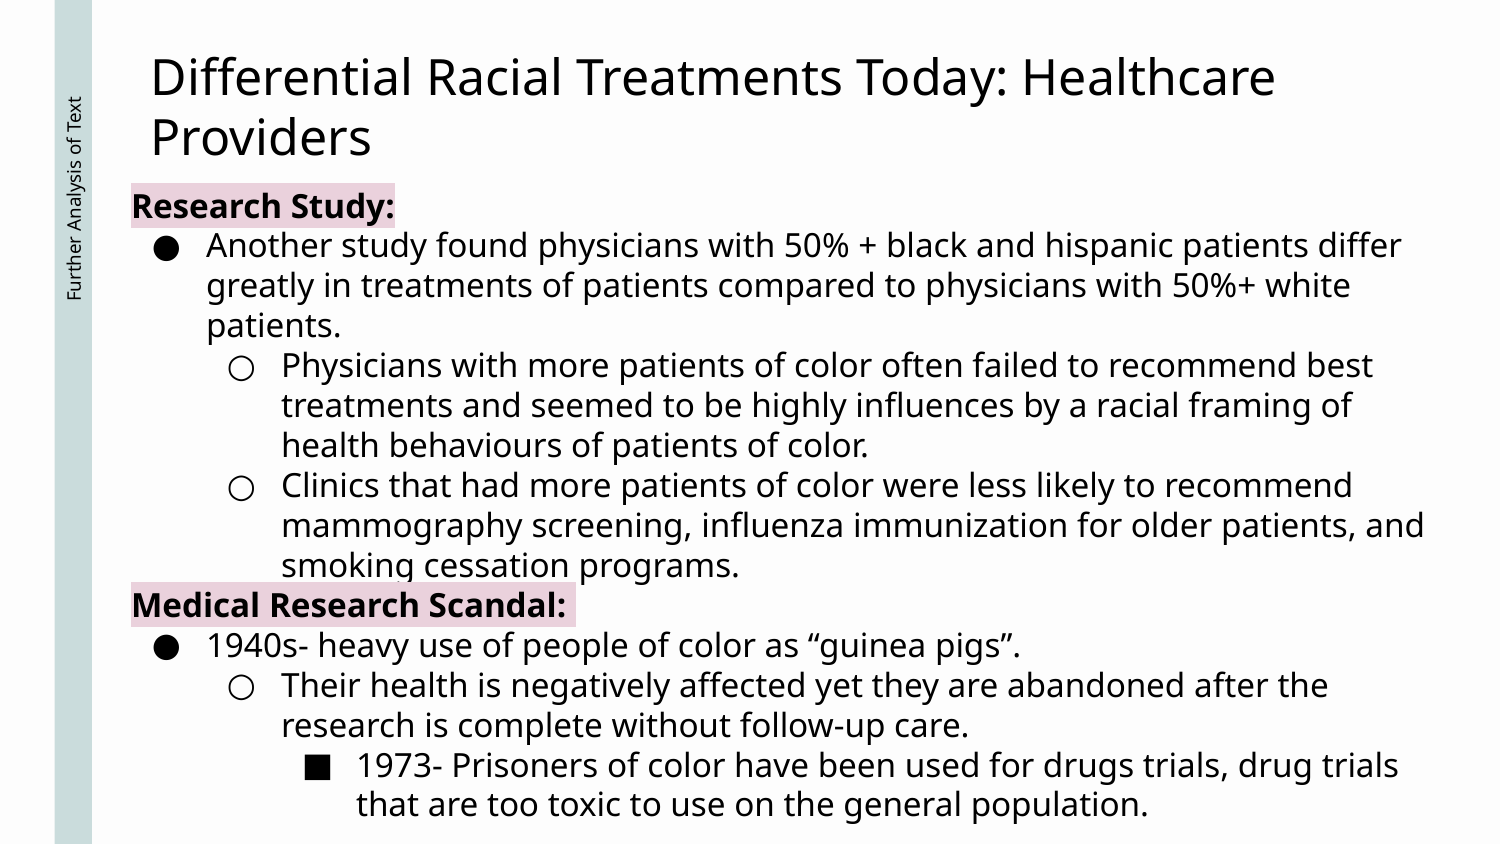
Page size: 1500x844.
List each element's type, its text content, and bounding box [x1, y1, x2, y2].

title Further Analysis of Text [56, 81, 91, 788]
text_box Research Study: Another study found physicians with 50% + black and hispanic patients differ greatly in treatments of patients compared to physicians with 50%+ white patients. Physicians with more patients of color often failed to recommend best treatments and seemed to be highly influences by a racial framing of health behaviours of patients of color. Clinics that had more patients of color were less likely to recommend mammography screening, influenza immunization for older patients, and smoking cessation programs. Medical Research Scandal: 1940s- heavy use of people of color as “guinea pigs”. Their health is negatively affected yet they are abandoned after the research is complete without follow-up care. 1973- Prisoners of color have been used for drugs trials, drug trials that are too toxic to use on the general population. [115, 169, 1459, 844]
text_box Differential Racial Treatments Today: Healthcare Providers [135, 30, 1439, 142]
